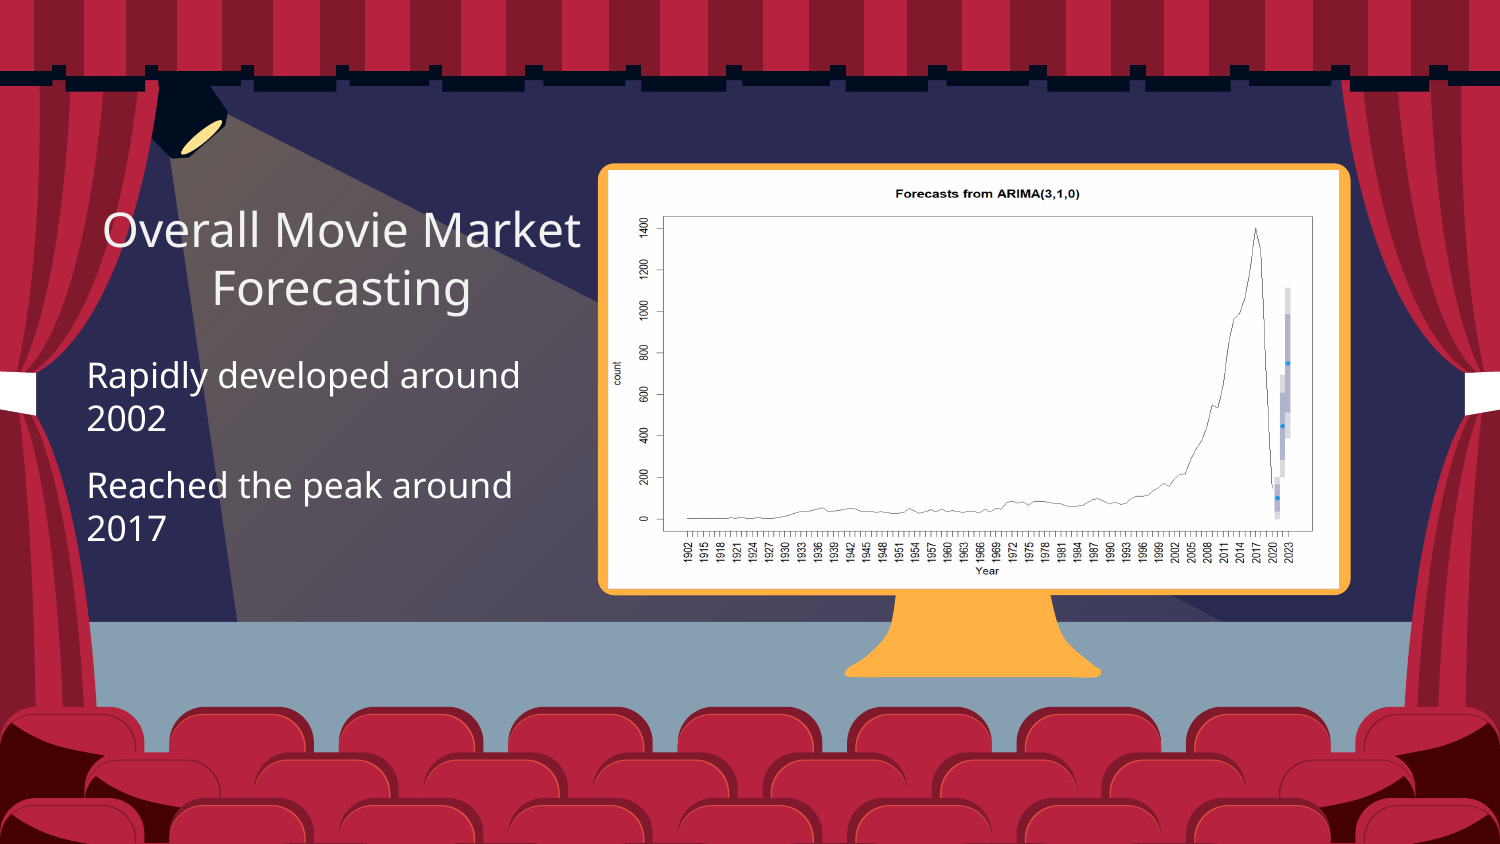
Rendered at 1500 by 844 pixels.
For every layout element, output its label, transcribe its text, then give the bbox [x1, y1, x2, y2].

picture [607, 170, 1339, 590]
title Overall Movie Market Forecasting [61, 198, 592, 317]
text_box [597, 162, 1351, 678]
subtitle Rapidly developed around 2002 Reached the peak around 2017 [71, 362, 591, 608]
